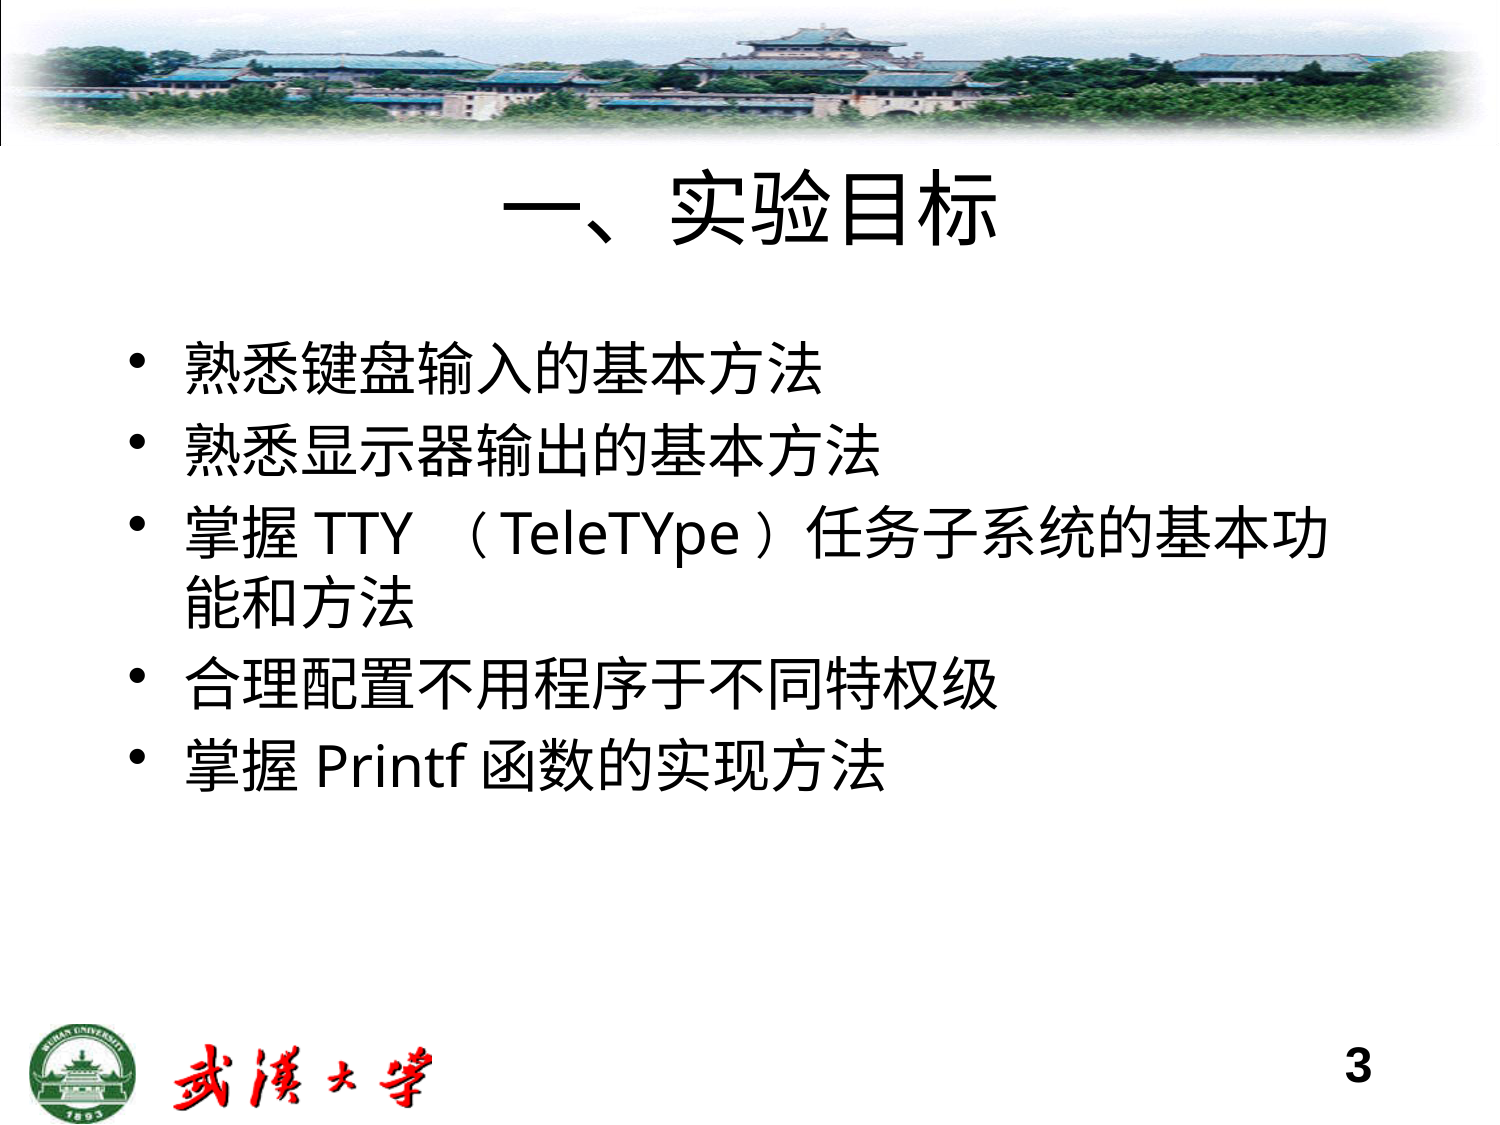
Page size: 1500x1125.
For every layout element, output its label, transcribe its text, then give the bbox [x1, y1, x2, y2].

title 一、实验目标 [112, 125, 1388, 288]
list 熟悉键盘输入的基本方法 熟悉显示器输出的基本方法 掌握TTY （TeleTYpe）任务子系统的基本功能和方法 合理配置不用程序于不同特权级 掌握Printf函数的实现方法 [112, 324, 1388, 1000]
picture [0, 0, 1500, 146]
picture [171, 1034, 432, 1125]
slide_number 3 [1074, 1025, 1388, 1100]
